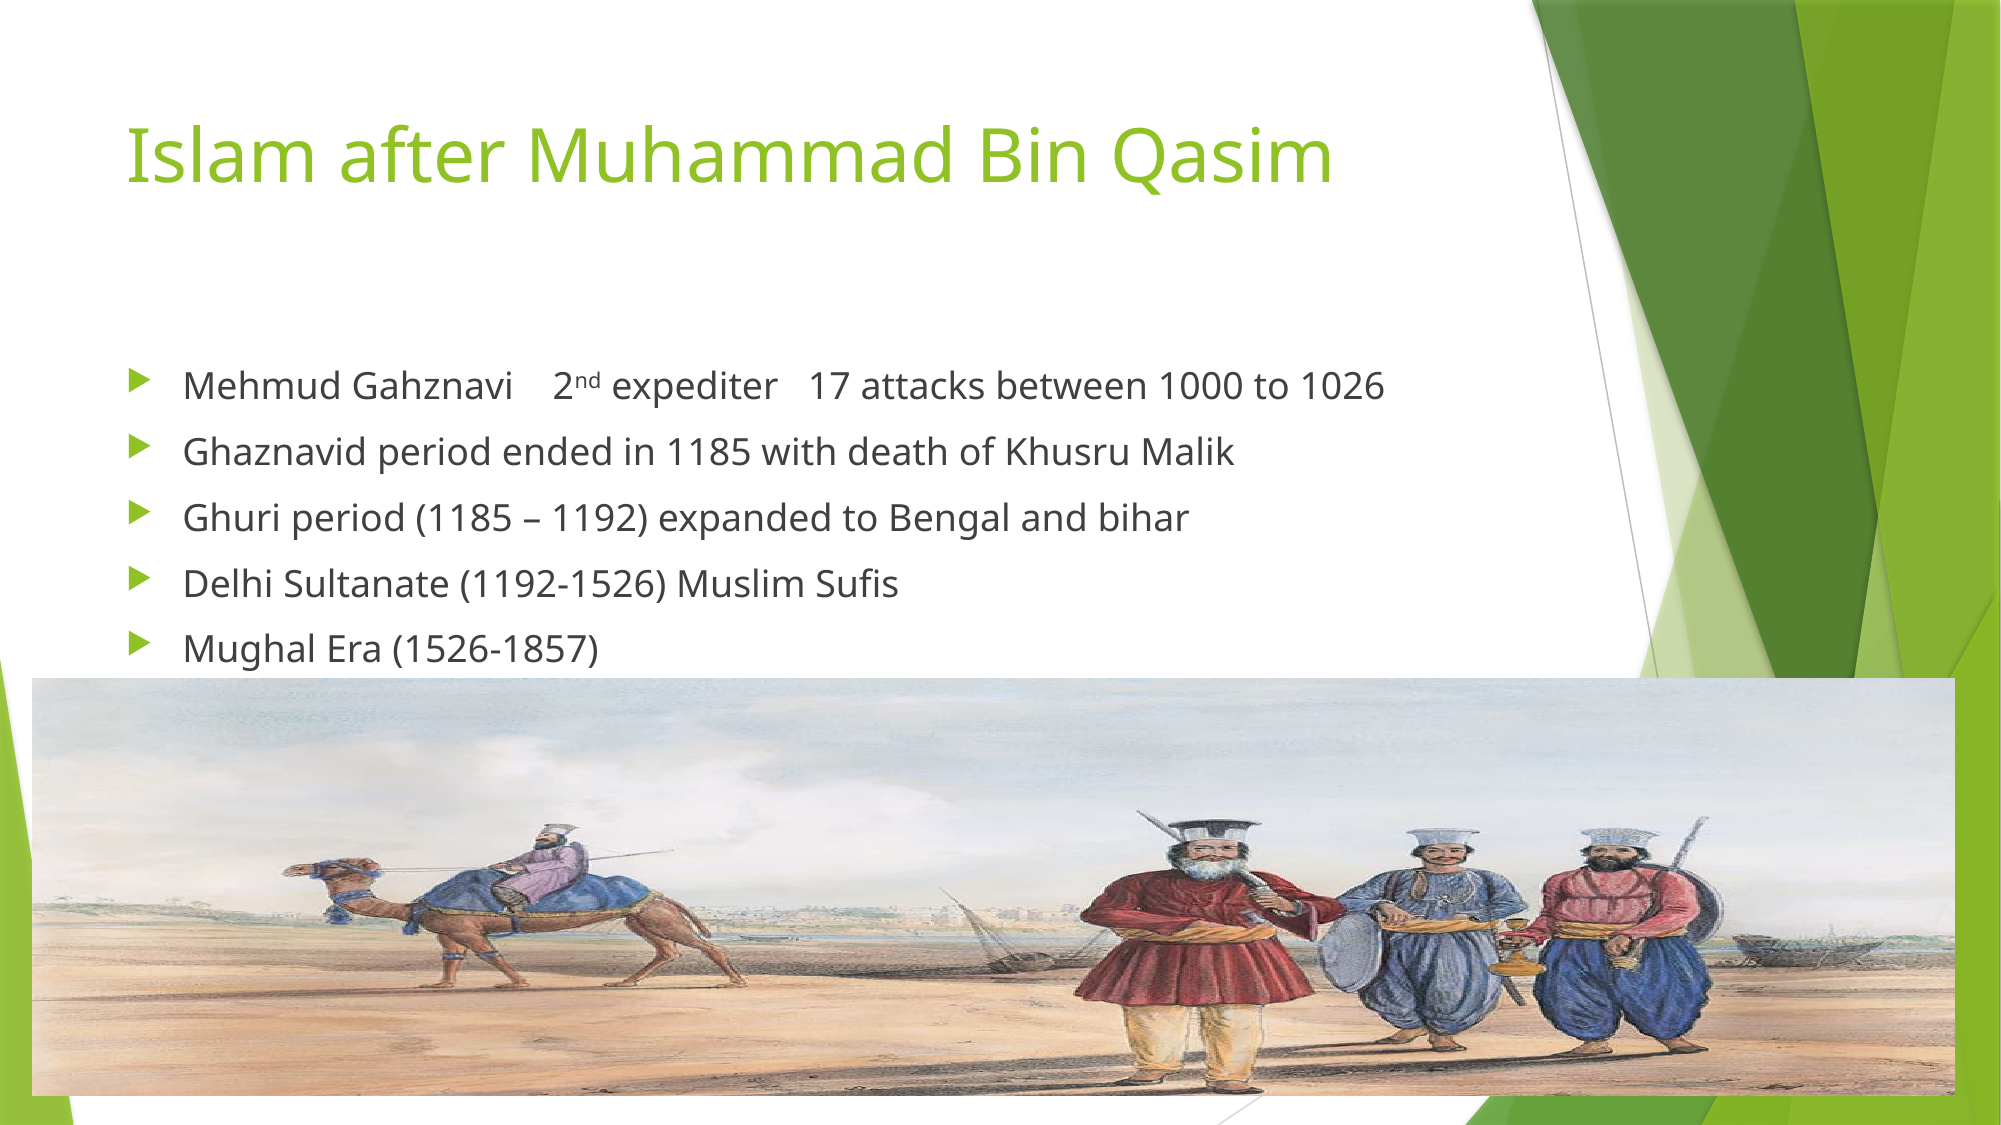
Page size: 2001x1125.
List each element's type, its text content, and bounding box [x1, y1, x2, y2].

title Islam after Muhammad Bin Qasim [111, 99, 1522, 317]
list Mehmud Gahznavi 2nd expediter 17 attacks between 1000 to 1026 Ghaznavid period ended in 1185 with death of Khusru Malik Ghuri period (1185 – 1192) expanded to Bengal and bihar Delhi Sultanate (1192-1526) Muslim Sufis Mughal Era (1526-1857) [111, 354, 1522, 676]
picture [32, 678, 1955, 1097]
